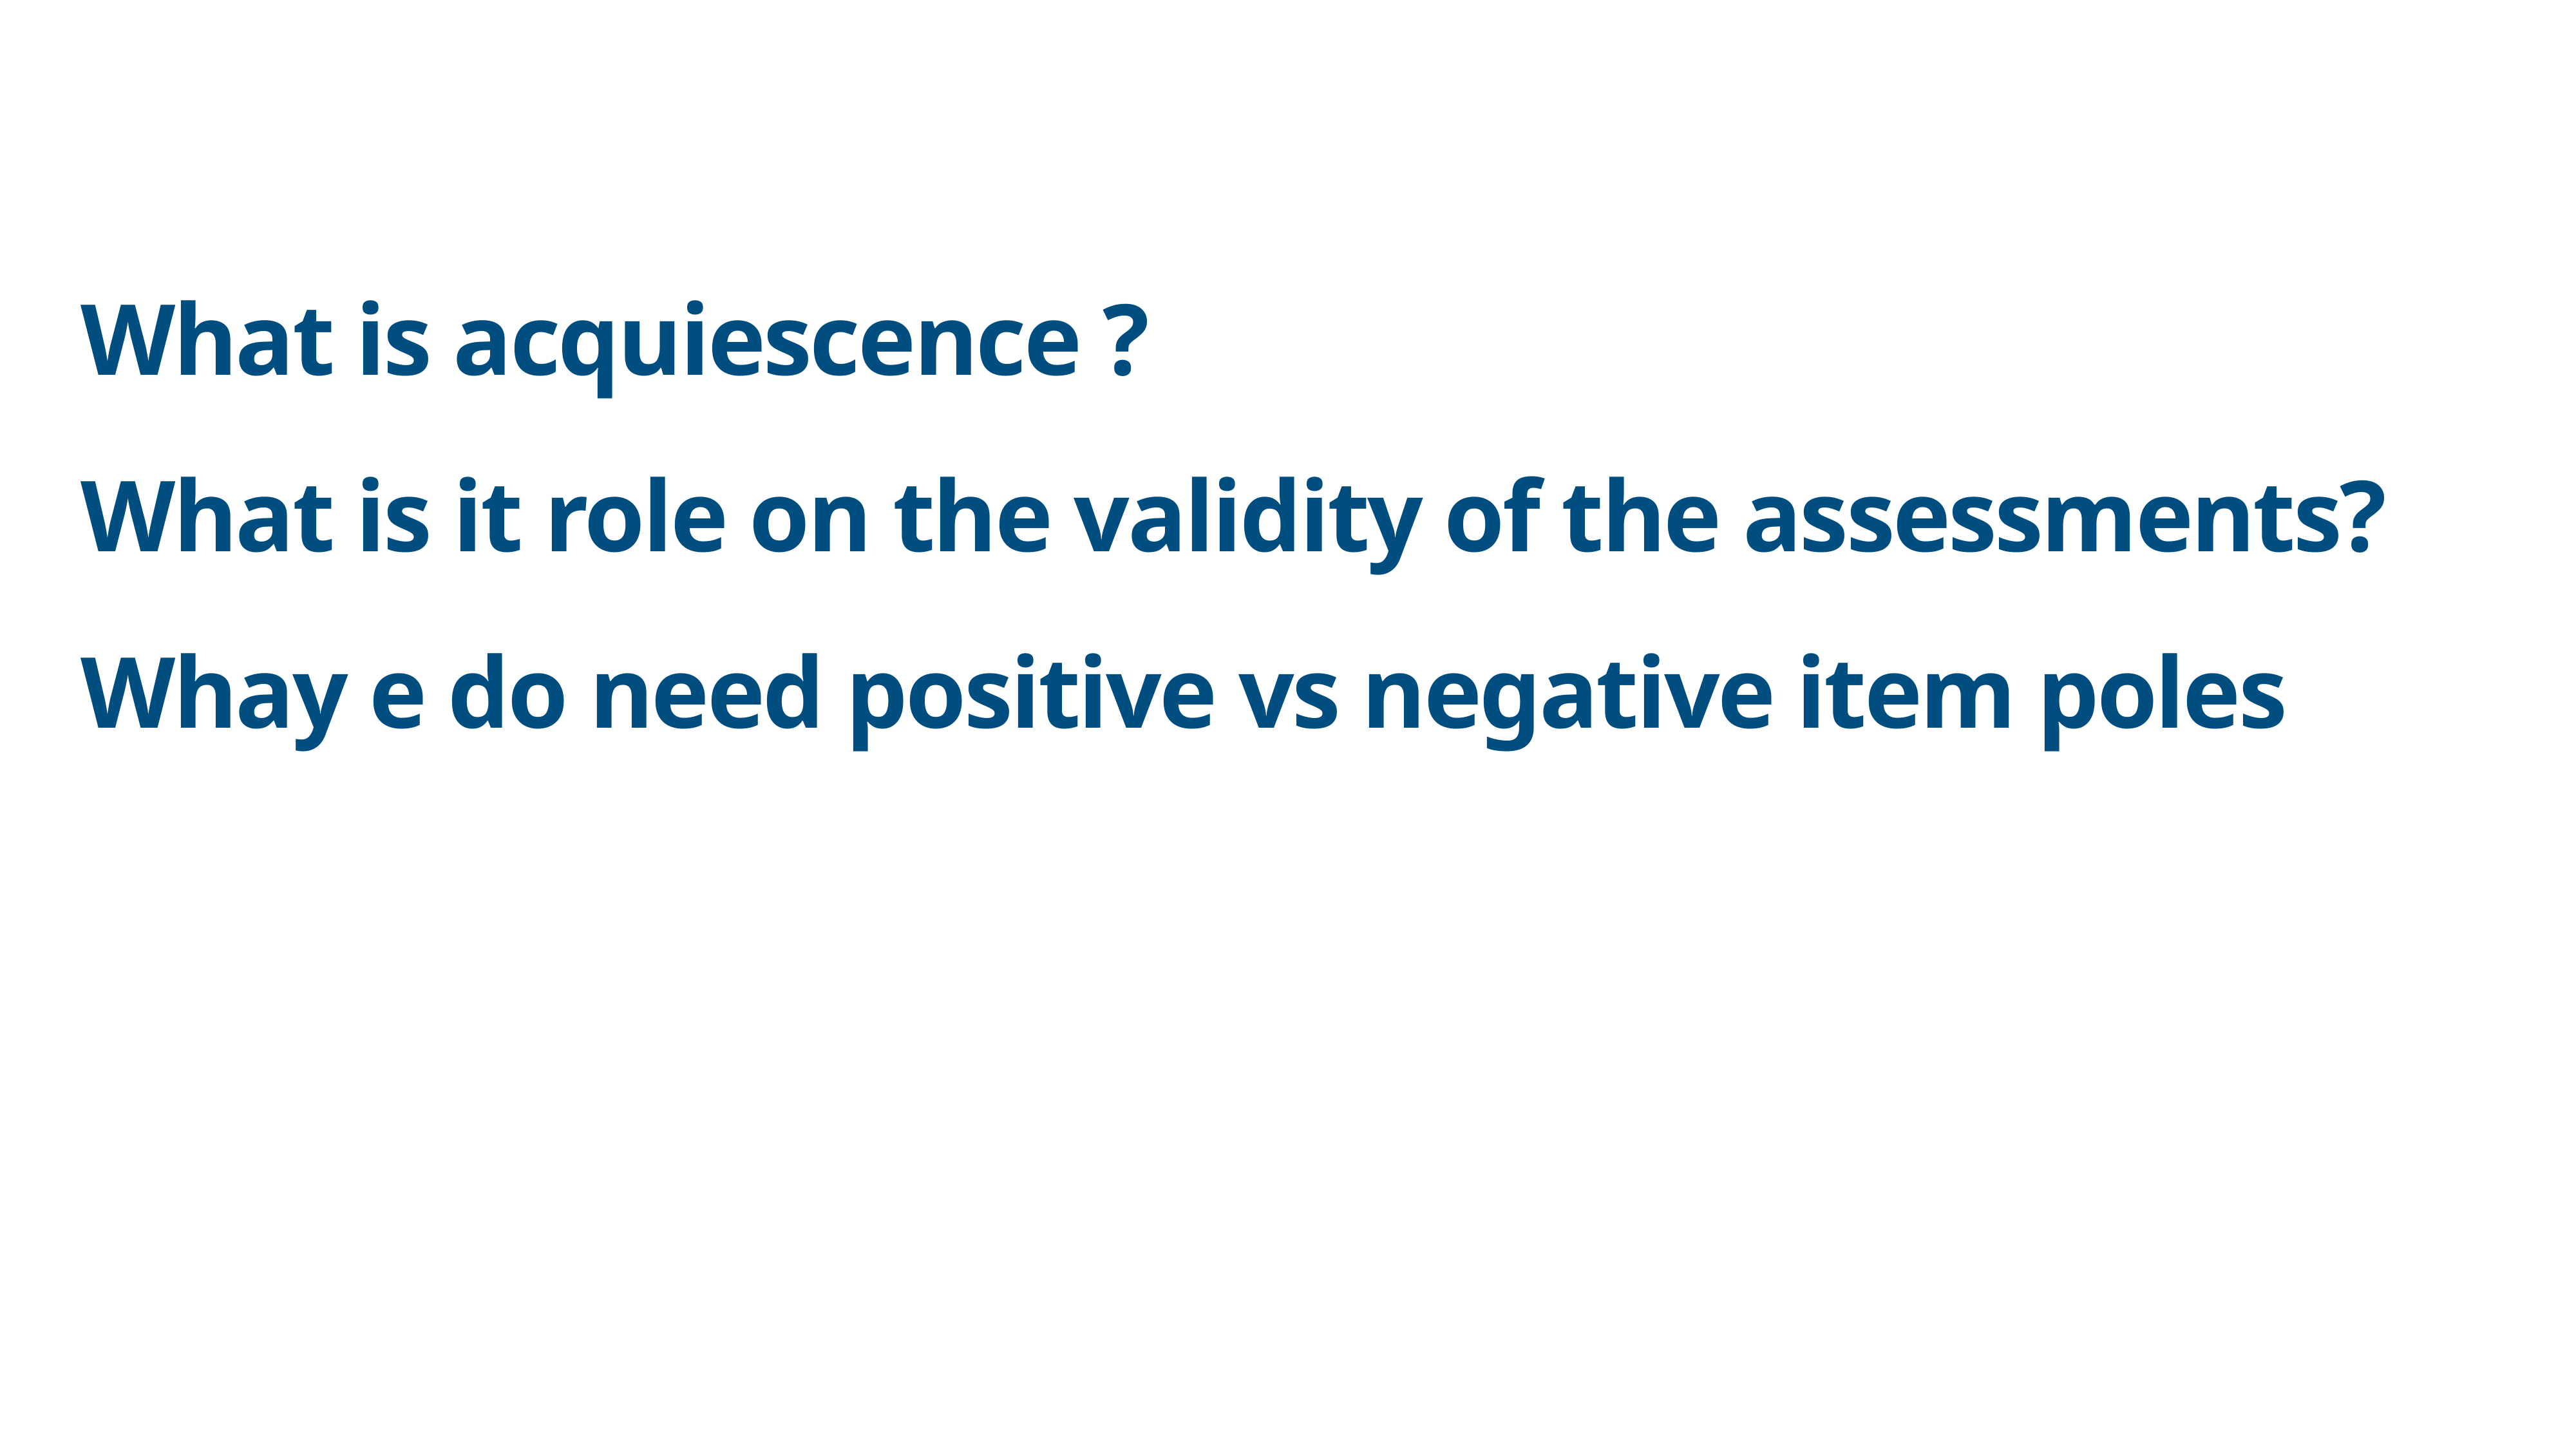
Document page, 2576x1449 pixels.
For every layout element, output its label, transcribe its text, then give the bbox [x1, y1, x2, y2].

title What is acquiescence ? What is it role on the validity of the assessments? Whay e do need positive vs negative item poles [75, 212, 2439, 1237]
